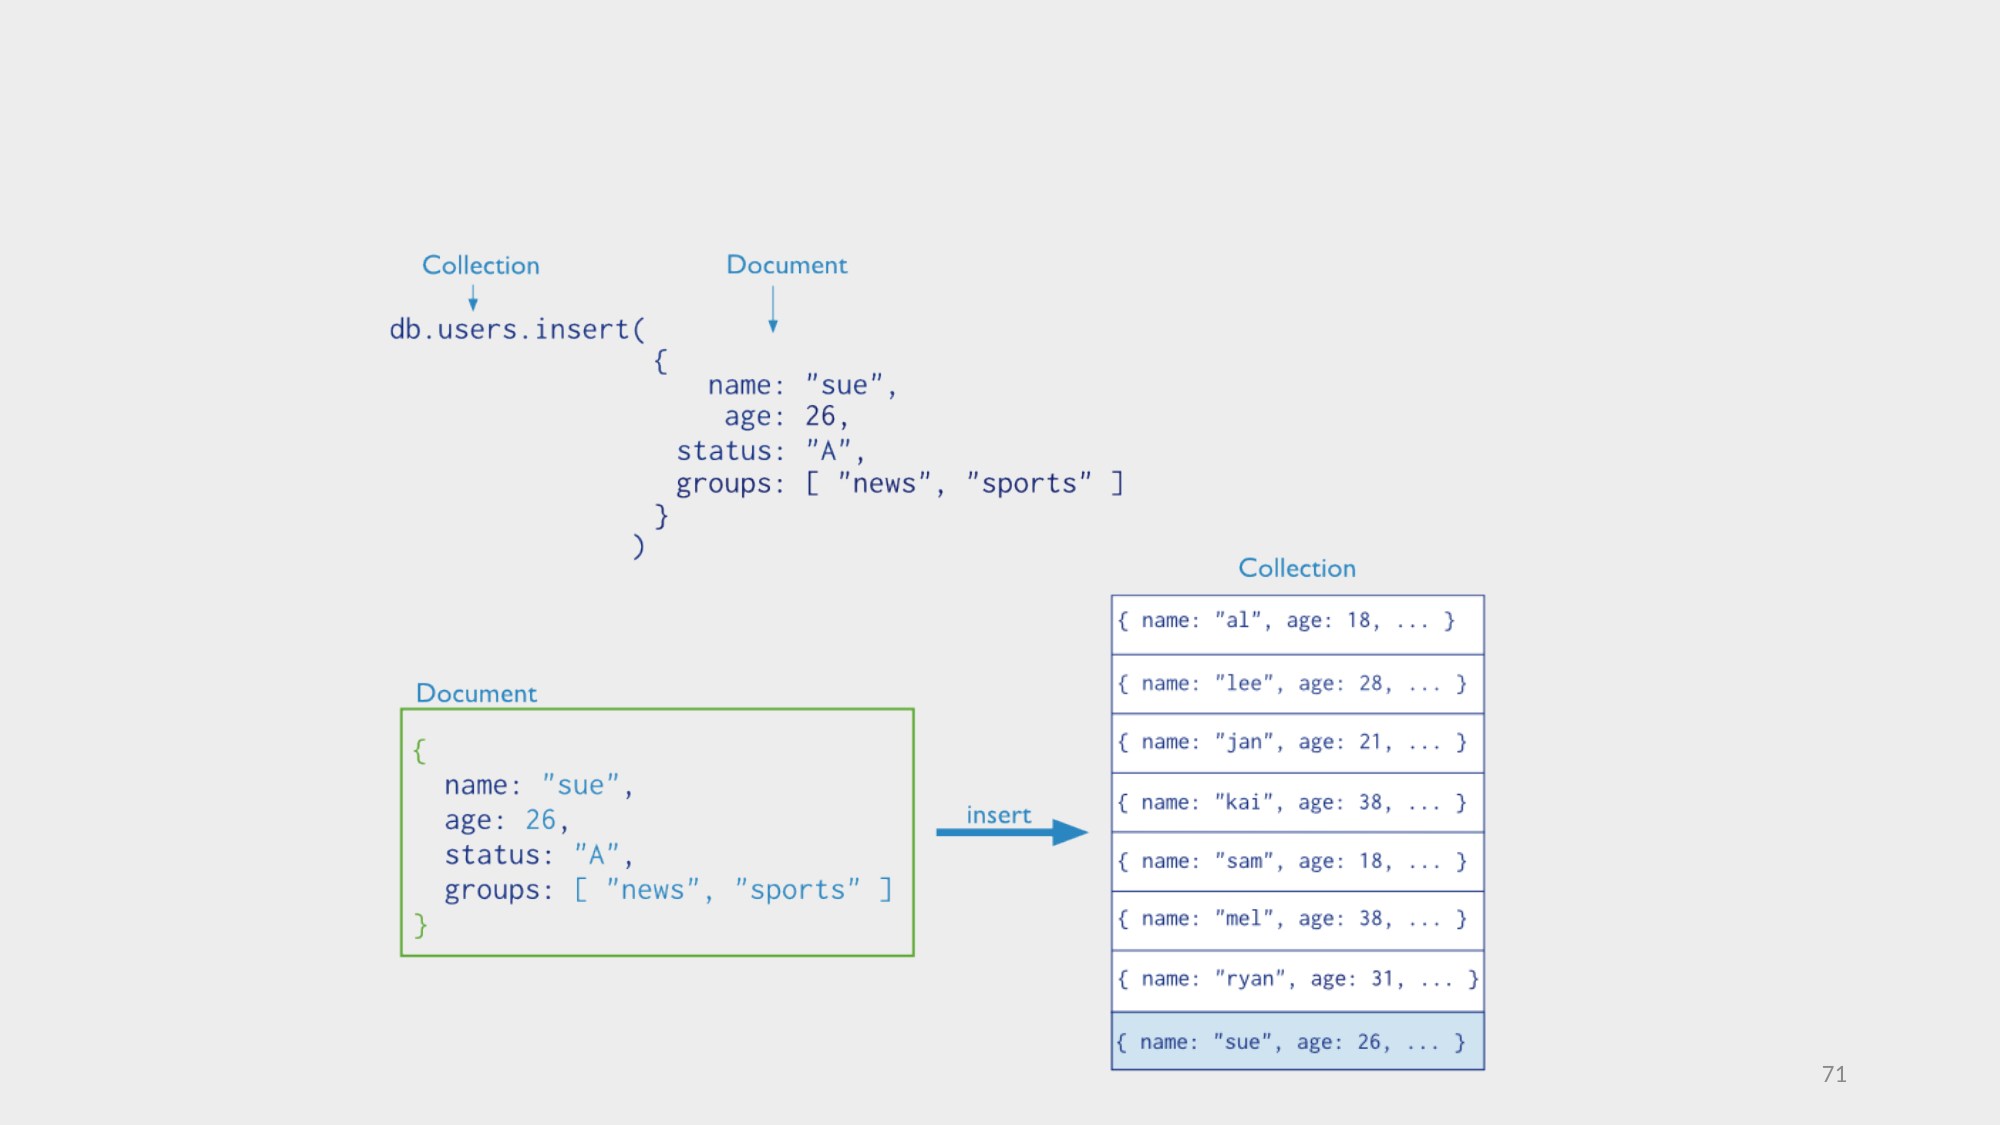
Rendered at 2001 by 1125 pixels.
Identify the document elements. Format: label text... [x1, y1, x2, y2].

slide_number 71 [1412, 1042, 1863, 1103]
picture [374, 244, 1513, 1080]
